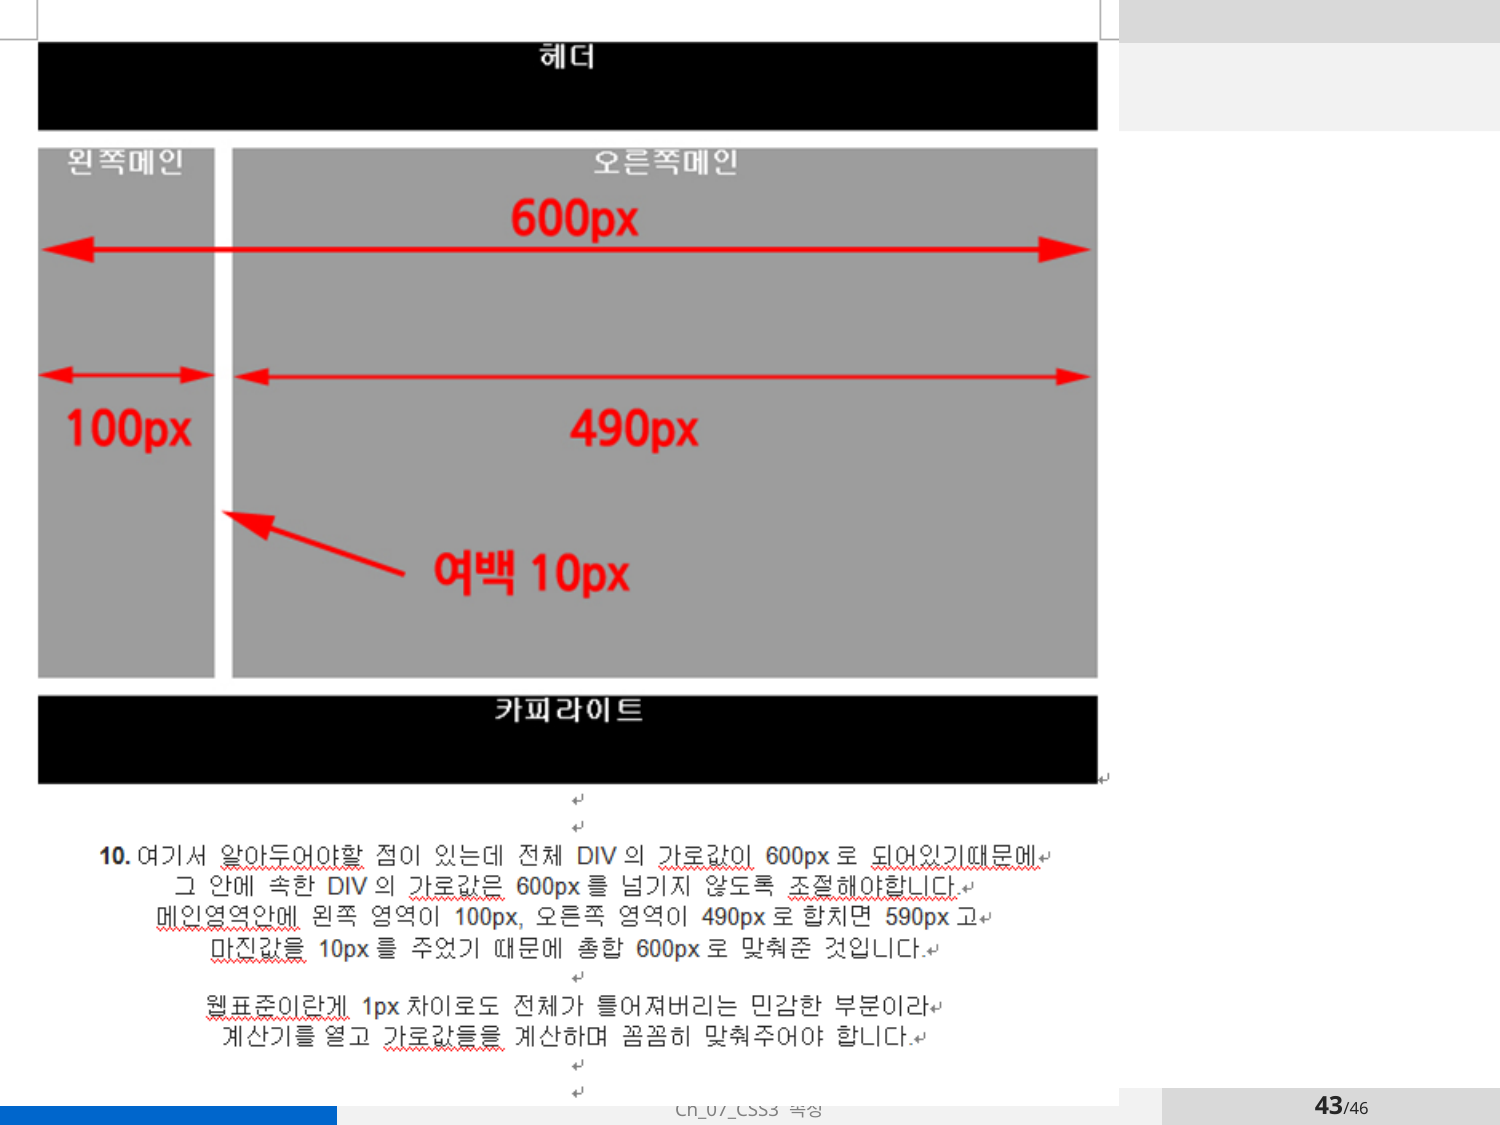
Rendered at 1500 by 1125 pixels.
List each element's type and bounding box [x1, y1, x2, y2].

list [0, 0, 1119, 1107]
